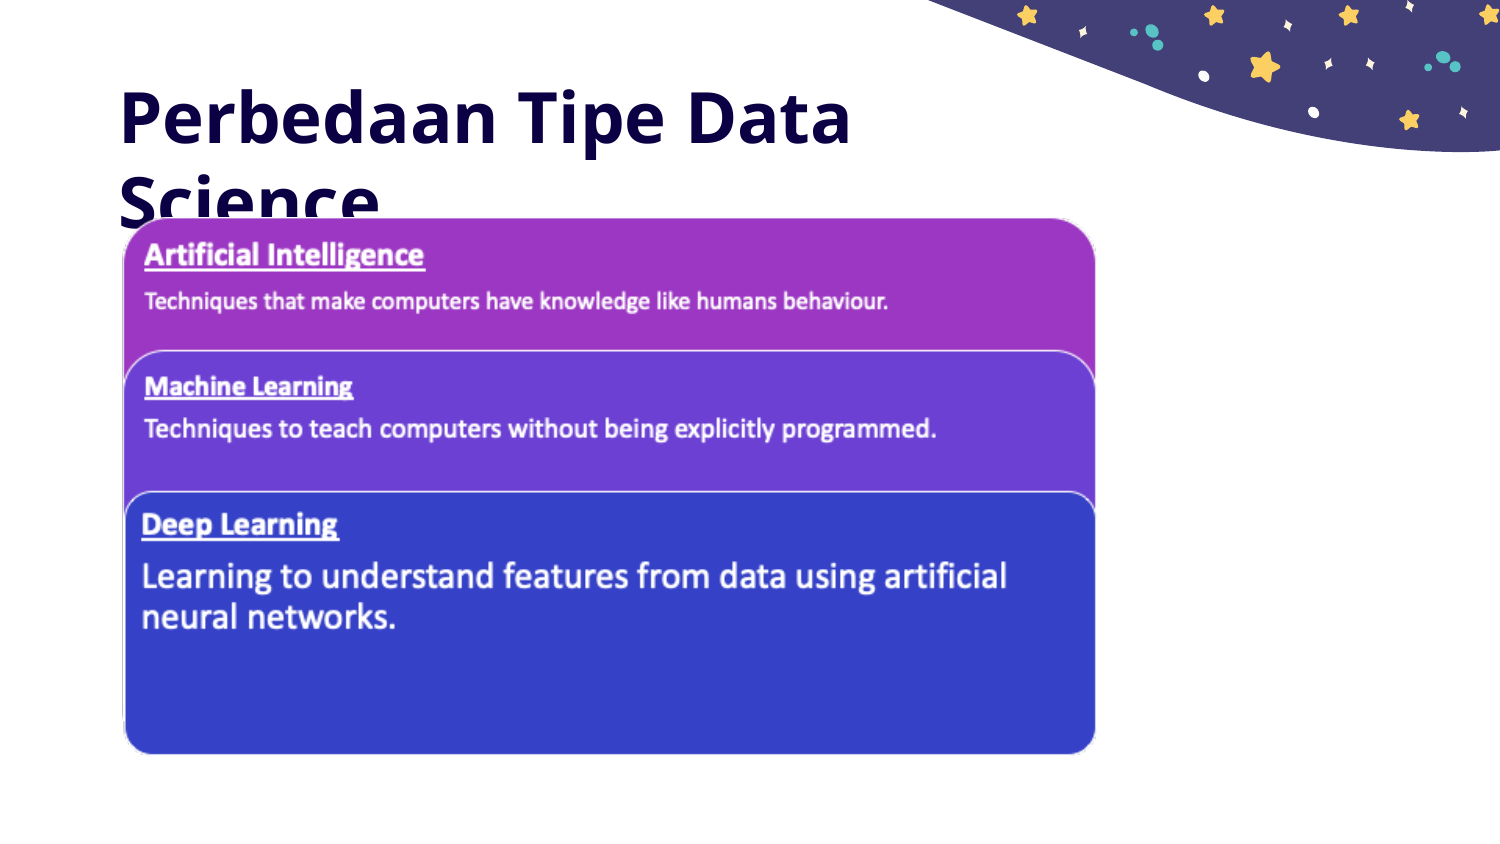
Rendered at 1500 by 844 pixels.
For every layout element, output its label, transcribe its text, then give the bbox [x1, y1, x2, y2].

picture [117, 217, 1097, 756]
title Perbedaan Tipe Data Science [118, 72, 1017, 167]
